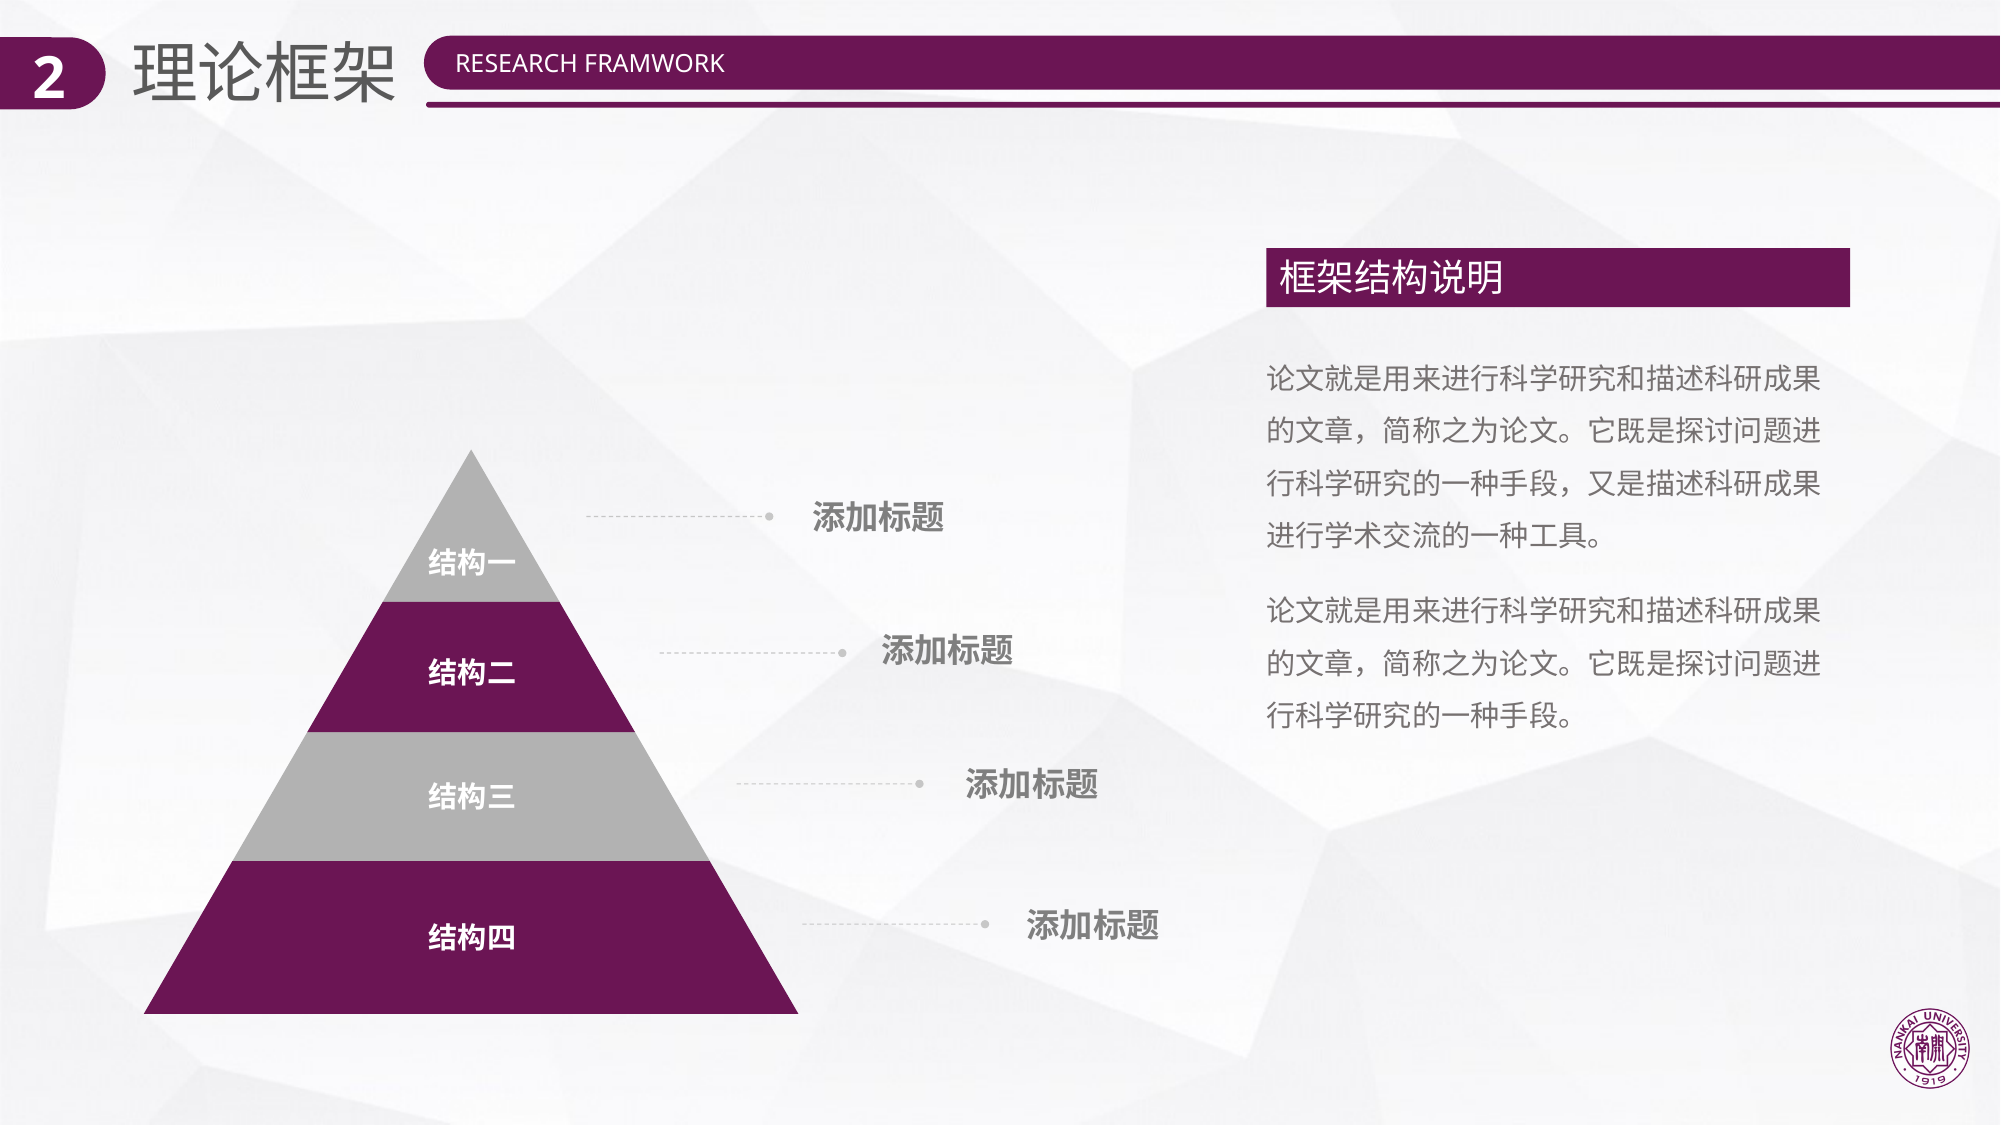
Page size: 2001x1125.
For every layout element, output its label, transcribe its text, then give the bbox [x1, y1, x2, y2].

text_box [143, 449, 799, 1014]
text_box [799, 621, 1031, 678]
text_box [802, 896, 1176, 952]
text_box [1264, 246, 1850, 308]
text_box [1250, 335, 1856, 743]
picture [0, 0, 2001, 1125]
text_box 理论框架 [116, 23, 414, 119]
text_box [799, 488, 962, 545]
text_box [0, 33, 106, 119]
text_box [799, 755, 1115, 811]
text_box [423, 35, 2000, 108]
